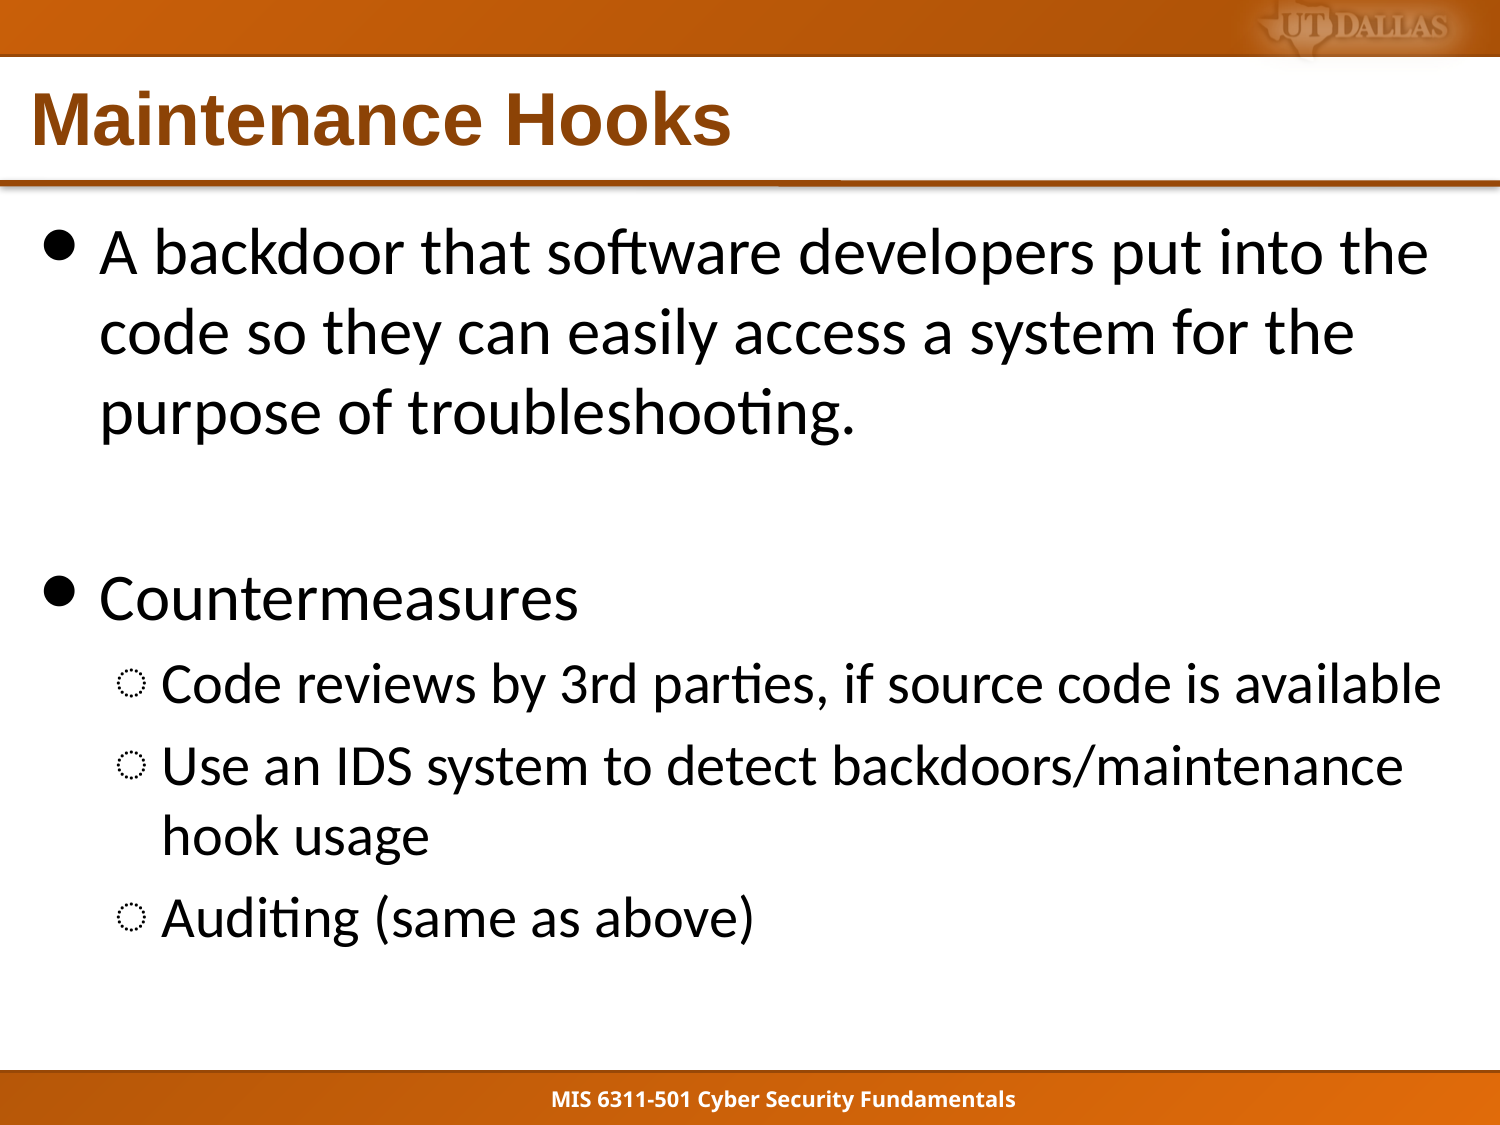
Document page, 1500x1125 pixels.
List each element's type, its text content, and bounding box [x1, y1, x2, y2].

picture [1218, 0, 1500, 64]
title Maintenance Hooks [0, 64, 1500, 178]
list A backdoor that software developers put into the code so they can easily access a system for the purpose of troubleshooting. Countermeasures Code reviews by 3rd parties, if source code is available Use an IDS system to detect backdoors/maintenance hook usage Auditing (same as above) [24, 199, 1500, 1077]
